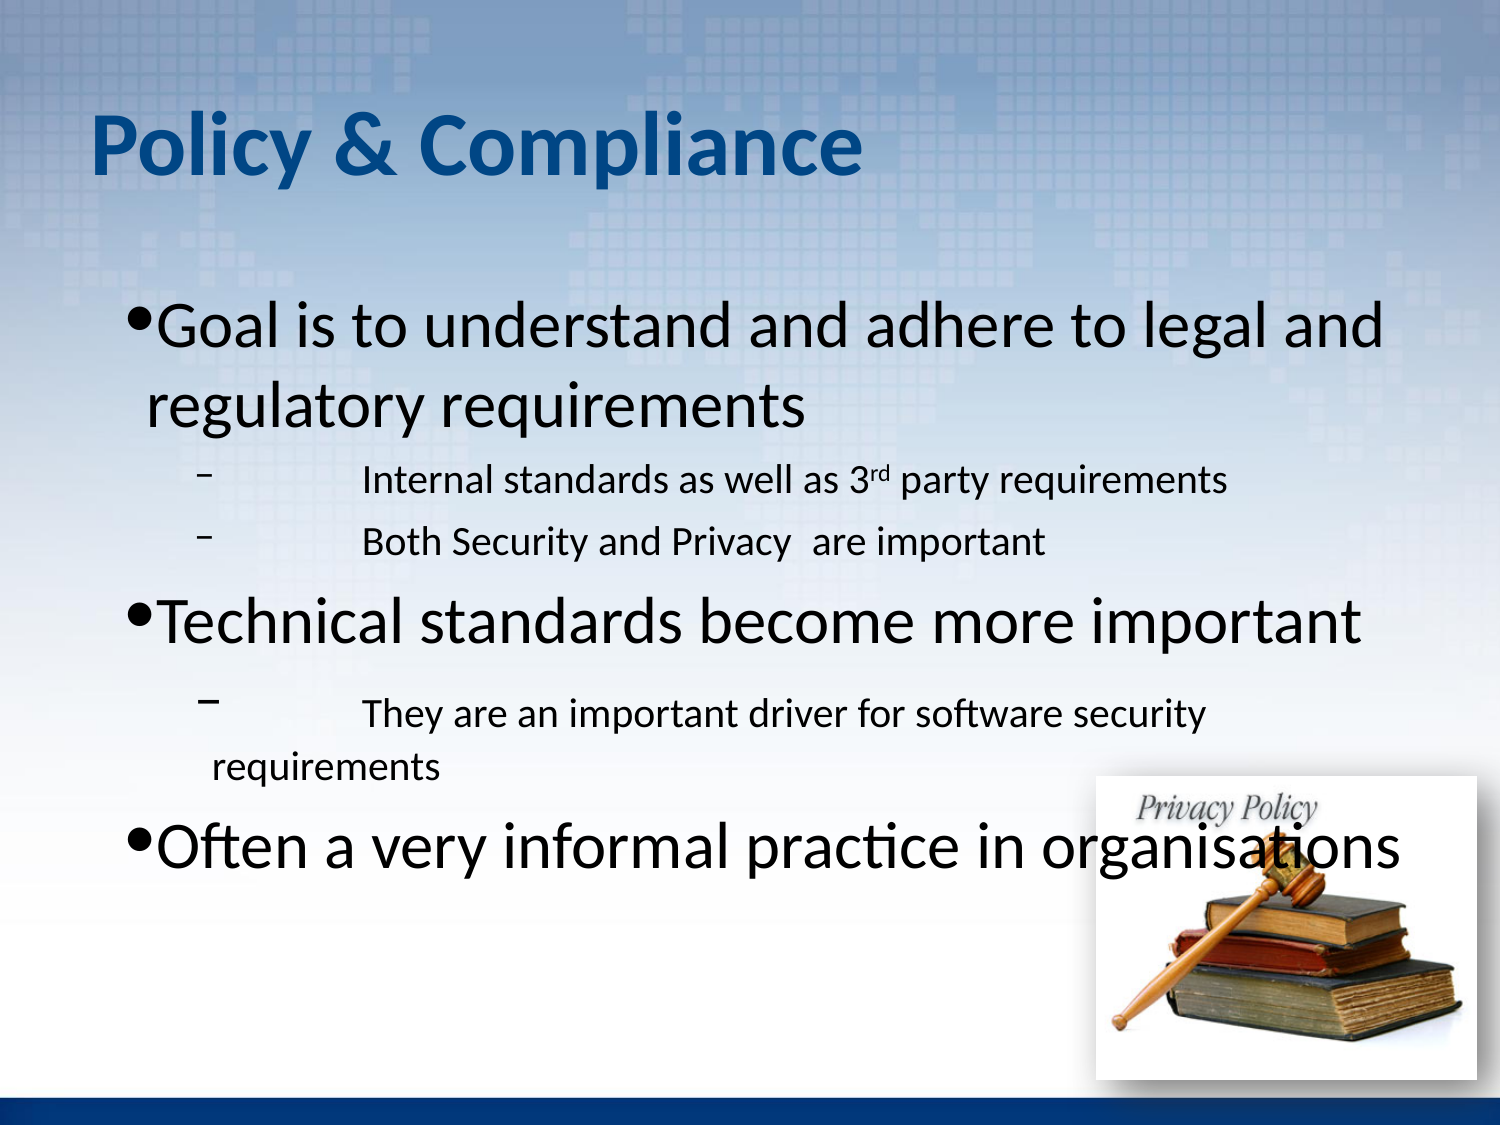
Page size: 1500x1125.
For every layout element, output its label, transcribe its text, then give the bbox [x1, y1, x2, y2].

picture [0, 0, 1500, 1125]
list Goal is to understand and adhere to legal and regulatory requirements Internal standards as well as 3rd party requirements Both Security and Privacy are important Technical standards become more important They are an important driver for software security requirements Often a very informal practice in organisations [75, 265, 1425, 943]
title Policy & Compliance [75, 45, 1425, 233]
